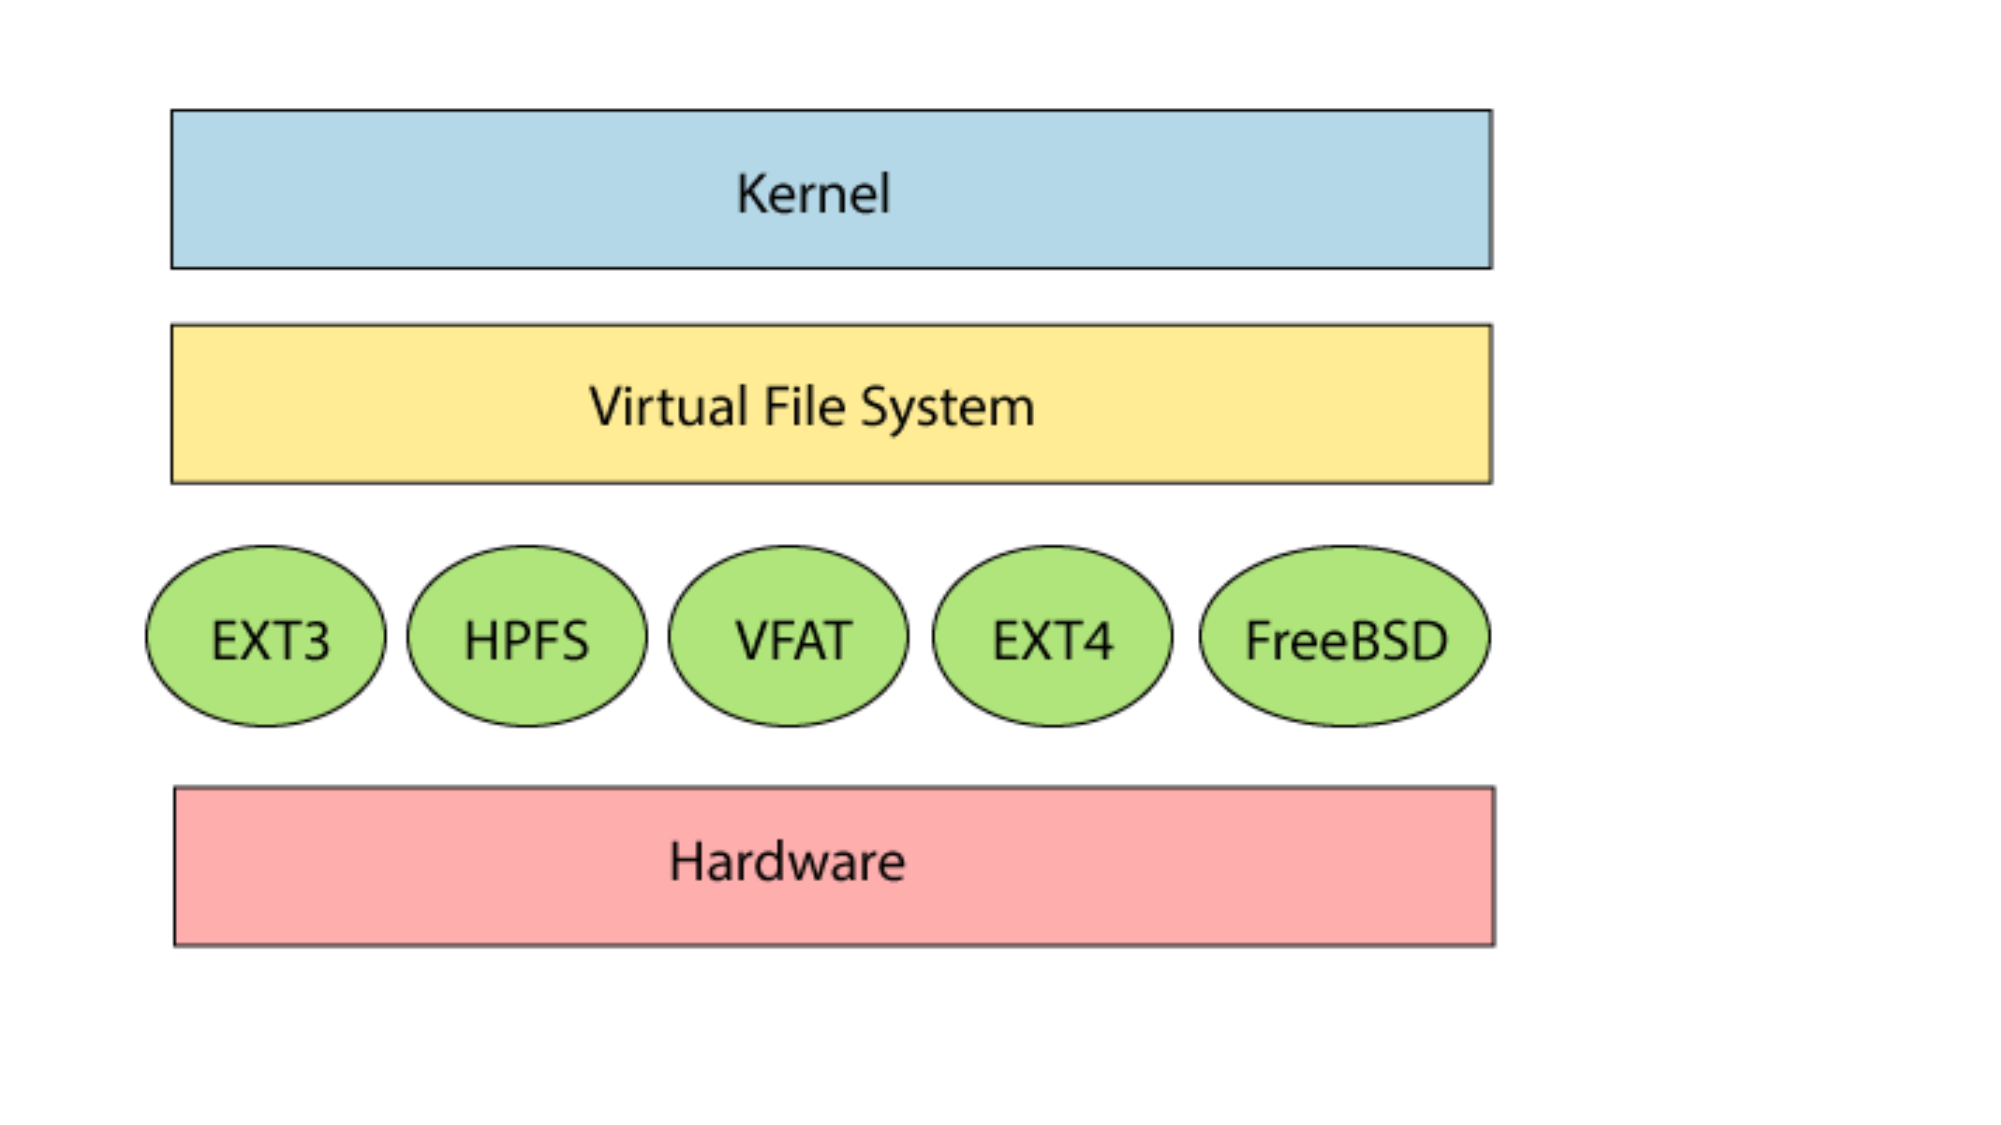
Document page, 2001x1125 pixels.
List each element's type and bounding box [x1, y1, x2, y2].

picture [132, 88, 1537, 971]
